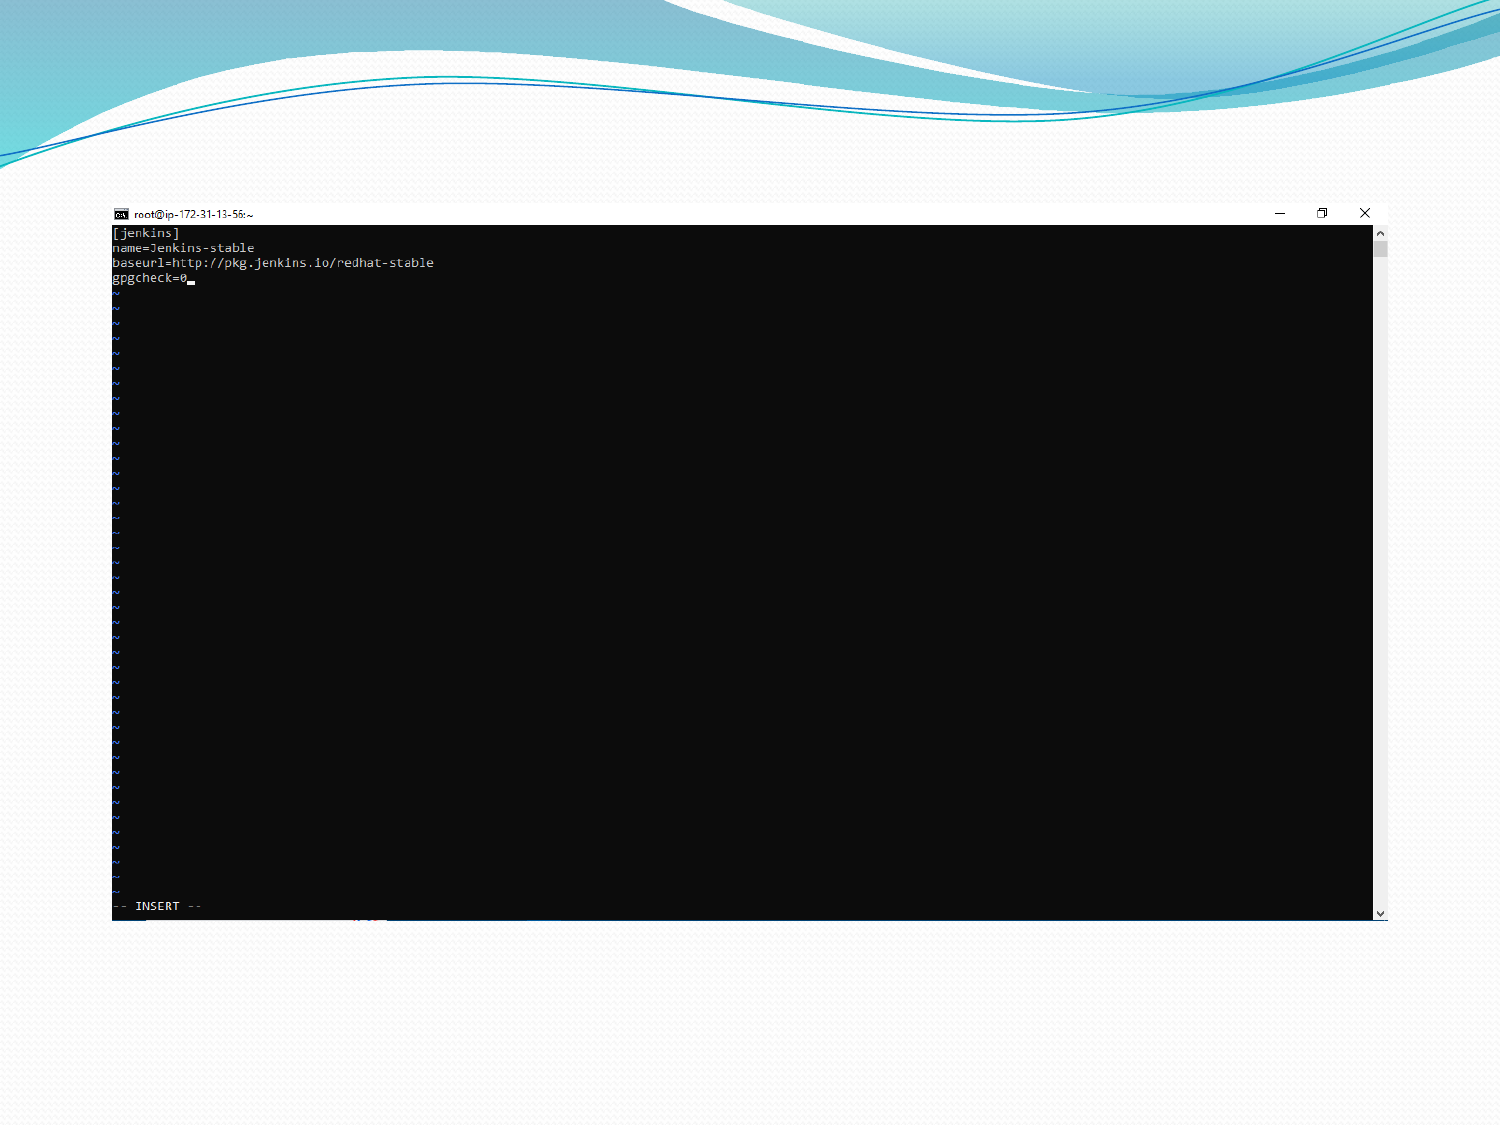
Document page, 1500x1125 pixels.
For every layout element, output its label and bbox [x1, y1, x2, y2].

picture [112, 203, 1388, 921]
